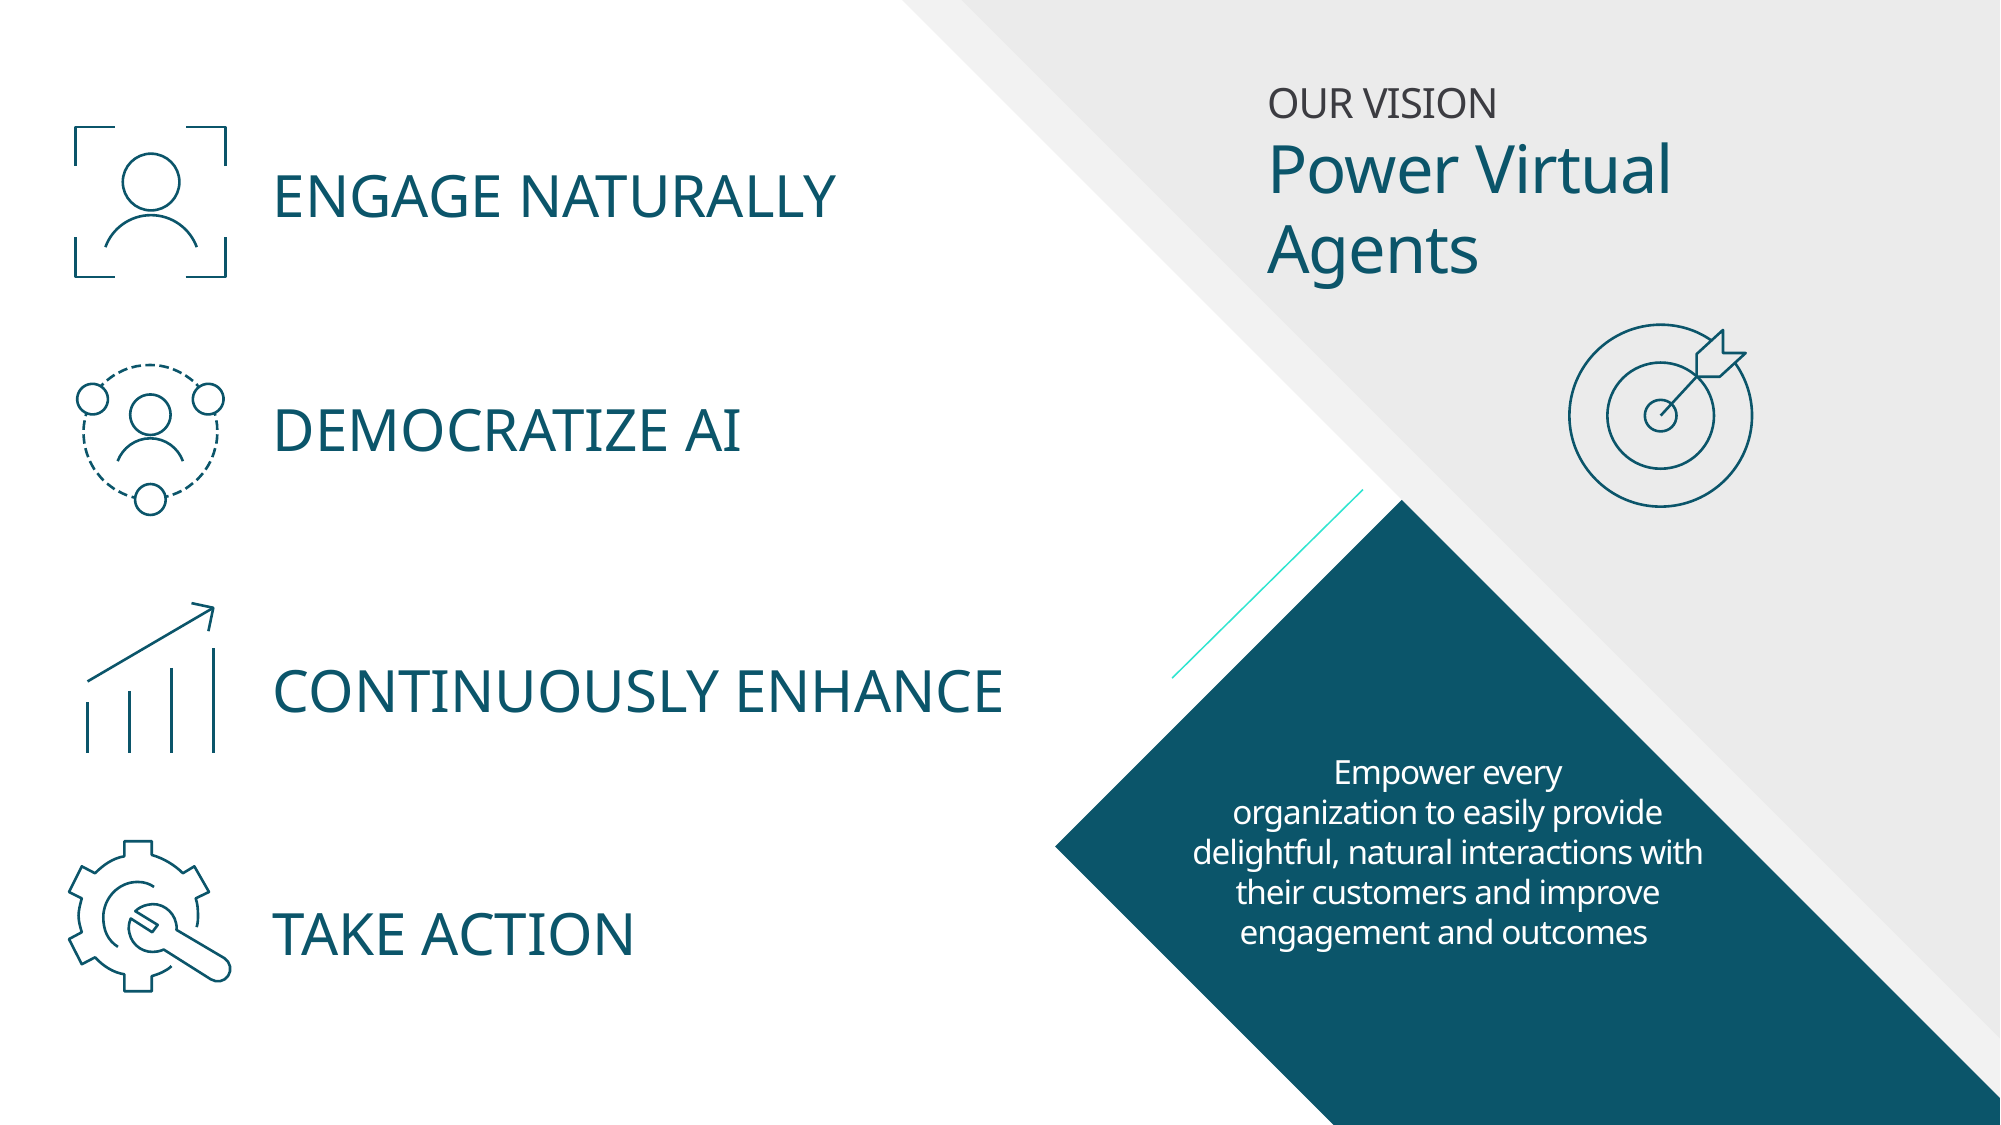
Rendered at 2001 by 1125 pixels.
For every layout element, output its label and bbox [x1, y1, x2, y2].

text_box [87, 602, 1027, 754]
text_box [75, 126, 973, 278]
text_box [901, 0, 2000, 1125]
text_box [74, 364, 973, 516]
text_box [68, 840, 973, 992]
